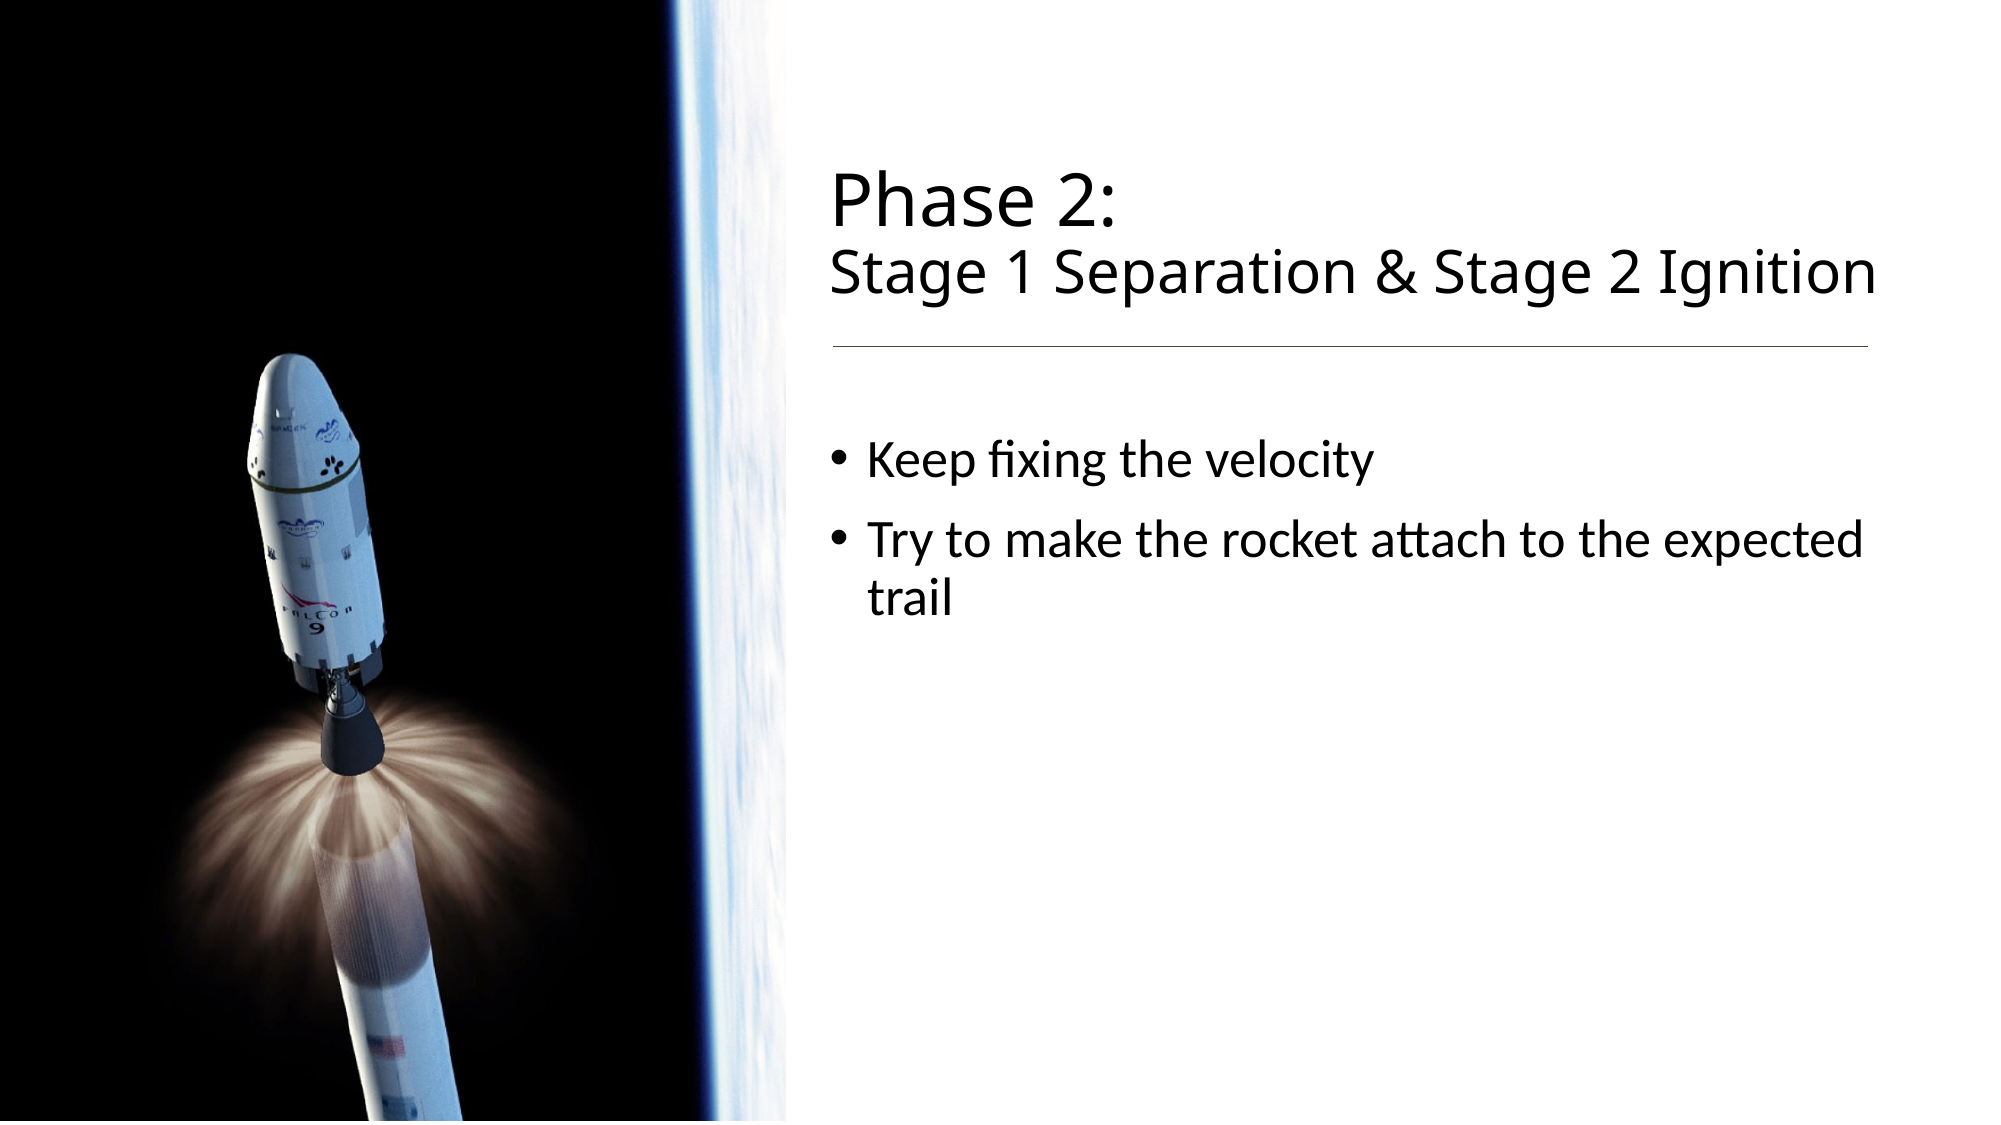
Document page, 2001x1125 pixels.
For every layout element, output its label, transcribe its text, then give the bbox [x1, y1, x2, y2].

text_box Keep fixing the velocity Try to make the rocket attach to the expected trail [814, 423, 1954, 1070]
picture [0, 1, 926, 1120]
title Phase 2: Stage 1 Separation & Stage 2 Ignition [814, 103, 1895, 315]
